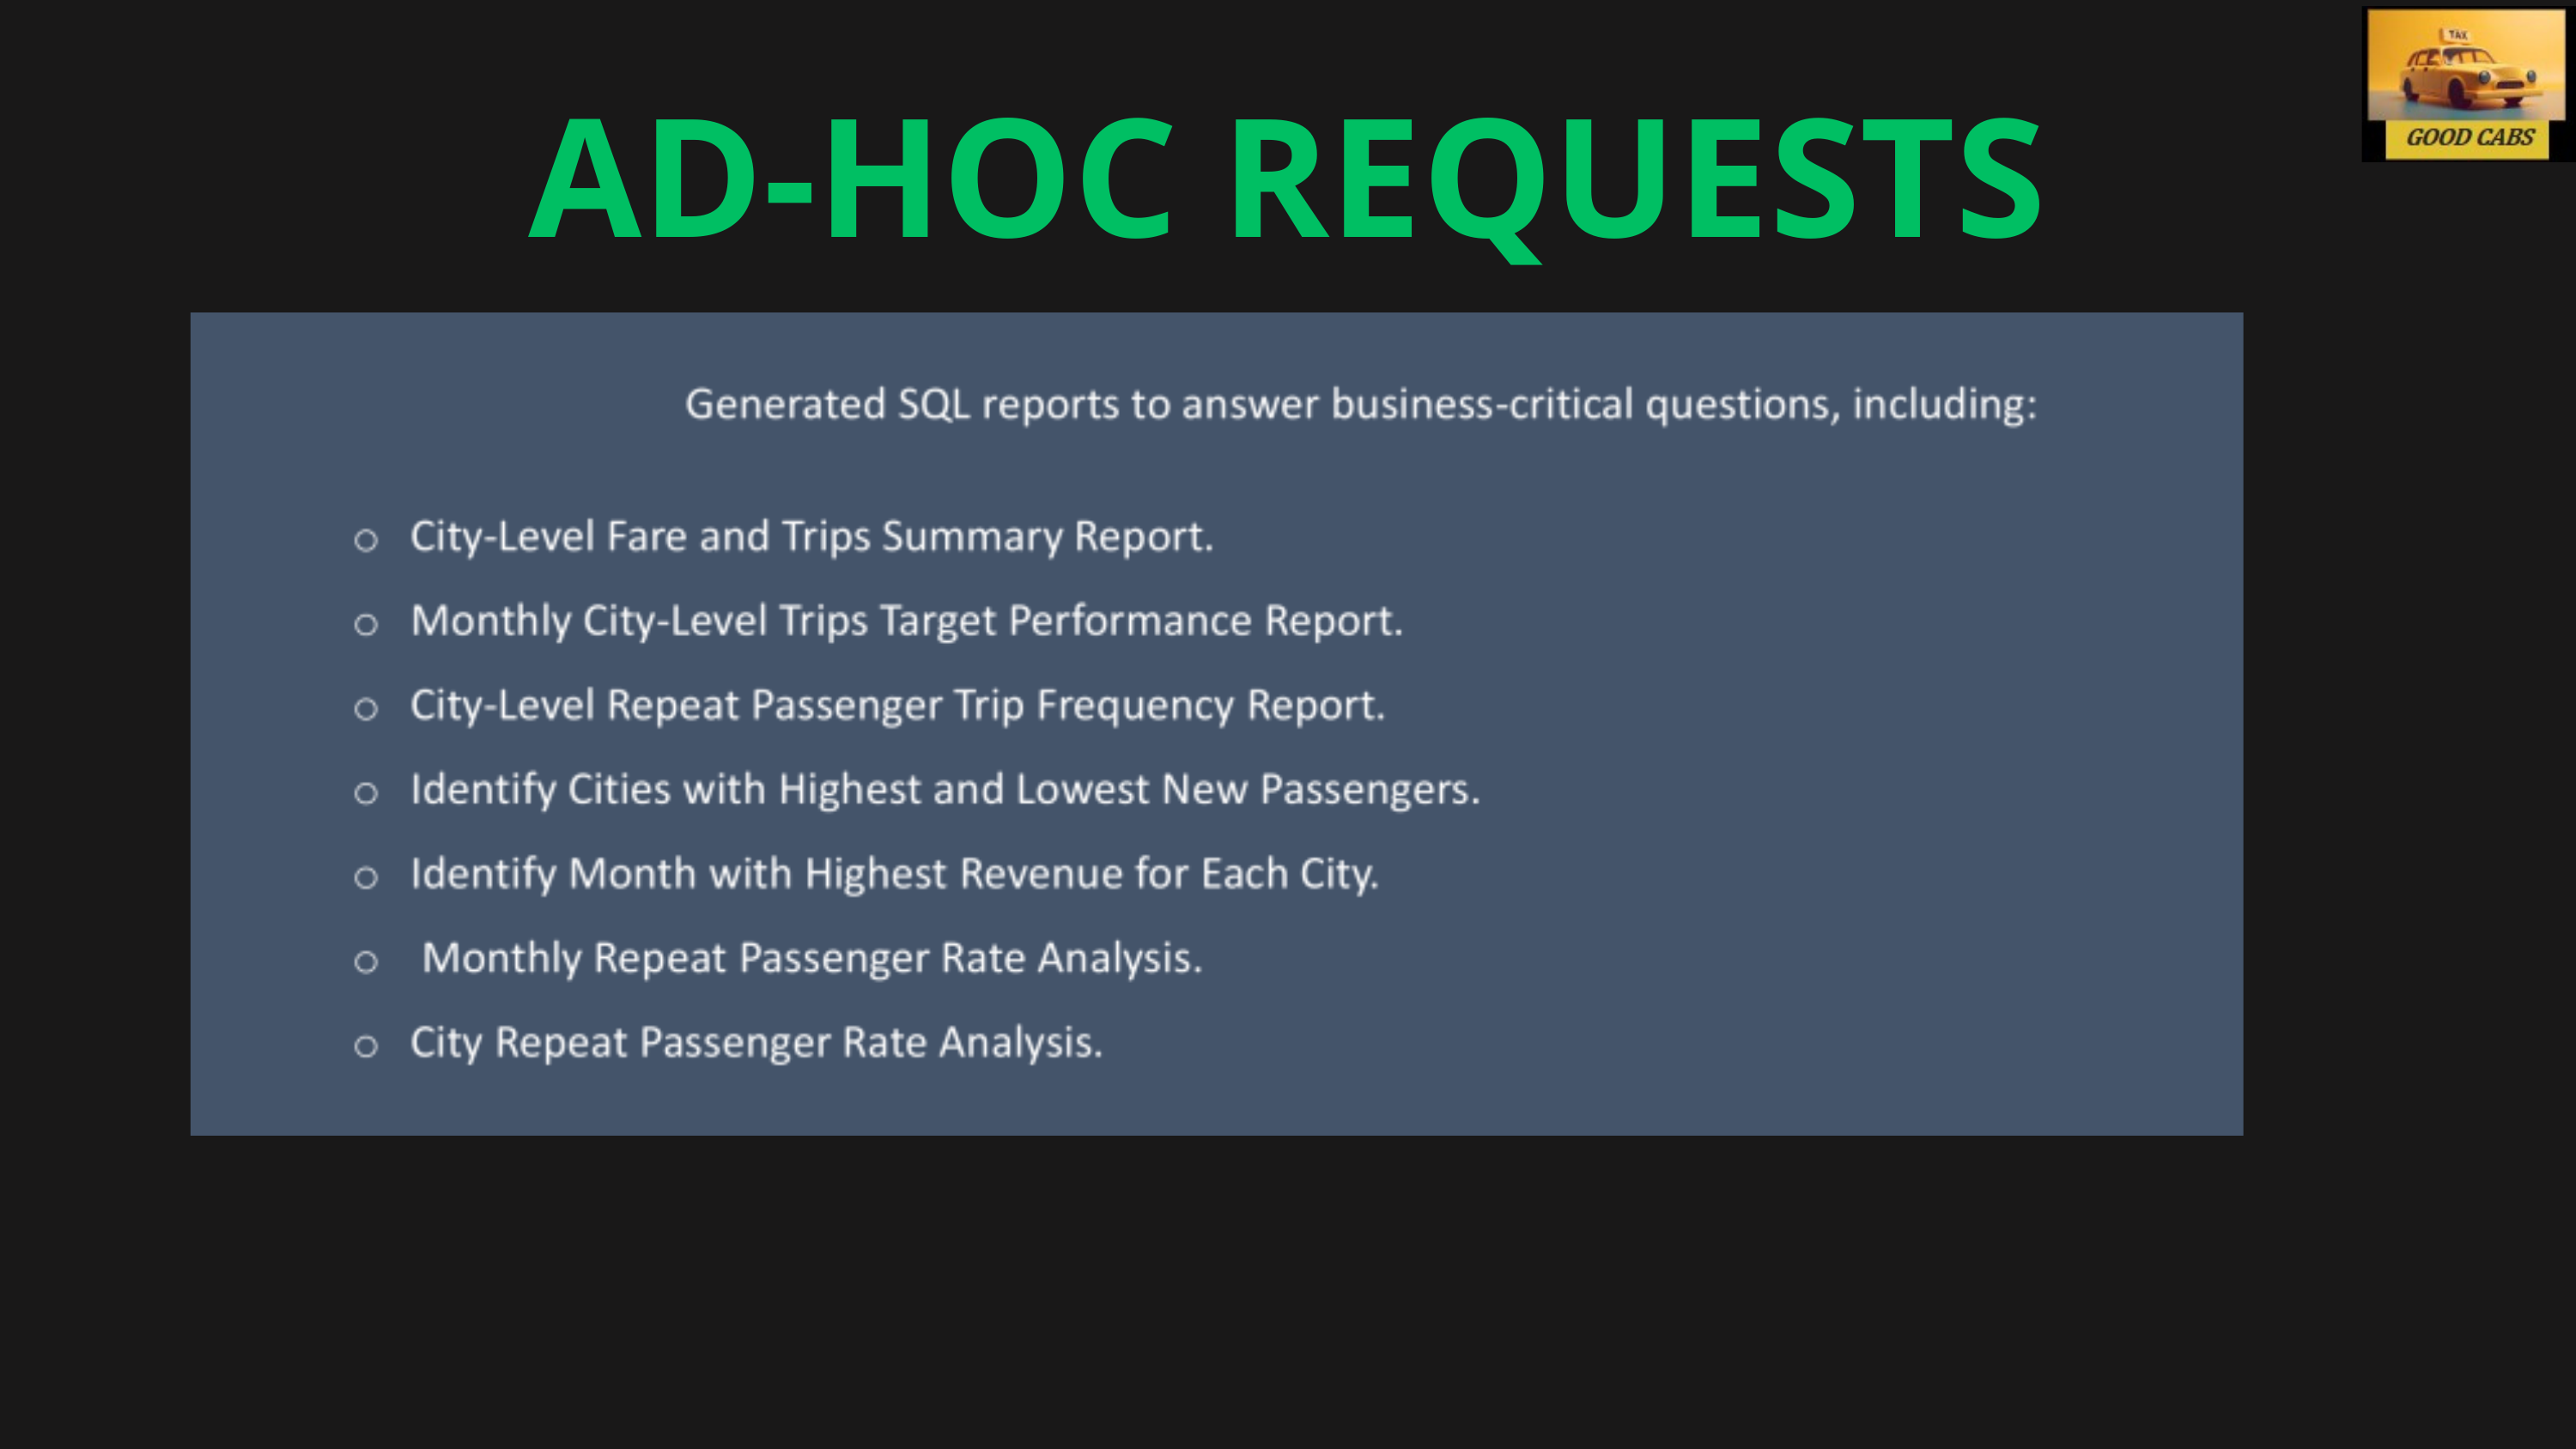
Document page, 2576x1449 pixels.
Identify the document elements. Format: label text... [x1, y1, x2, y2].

text_box [190, 312, 2244, 1137]
text_box AD-HOC REQUESTS [498, 39, 2078, 270]
text_box [2361, 6, 2576, 162]
